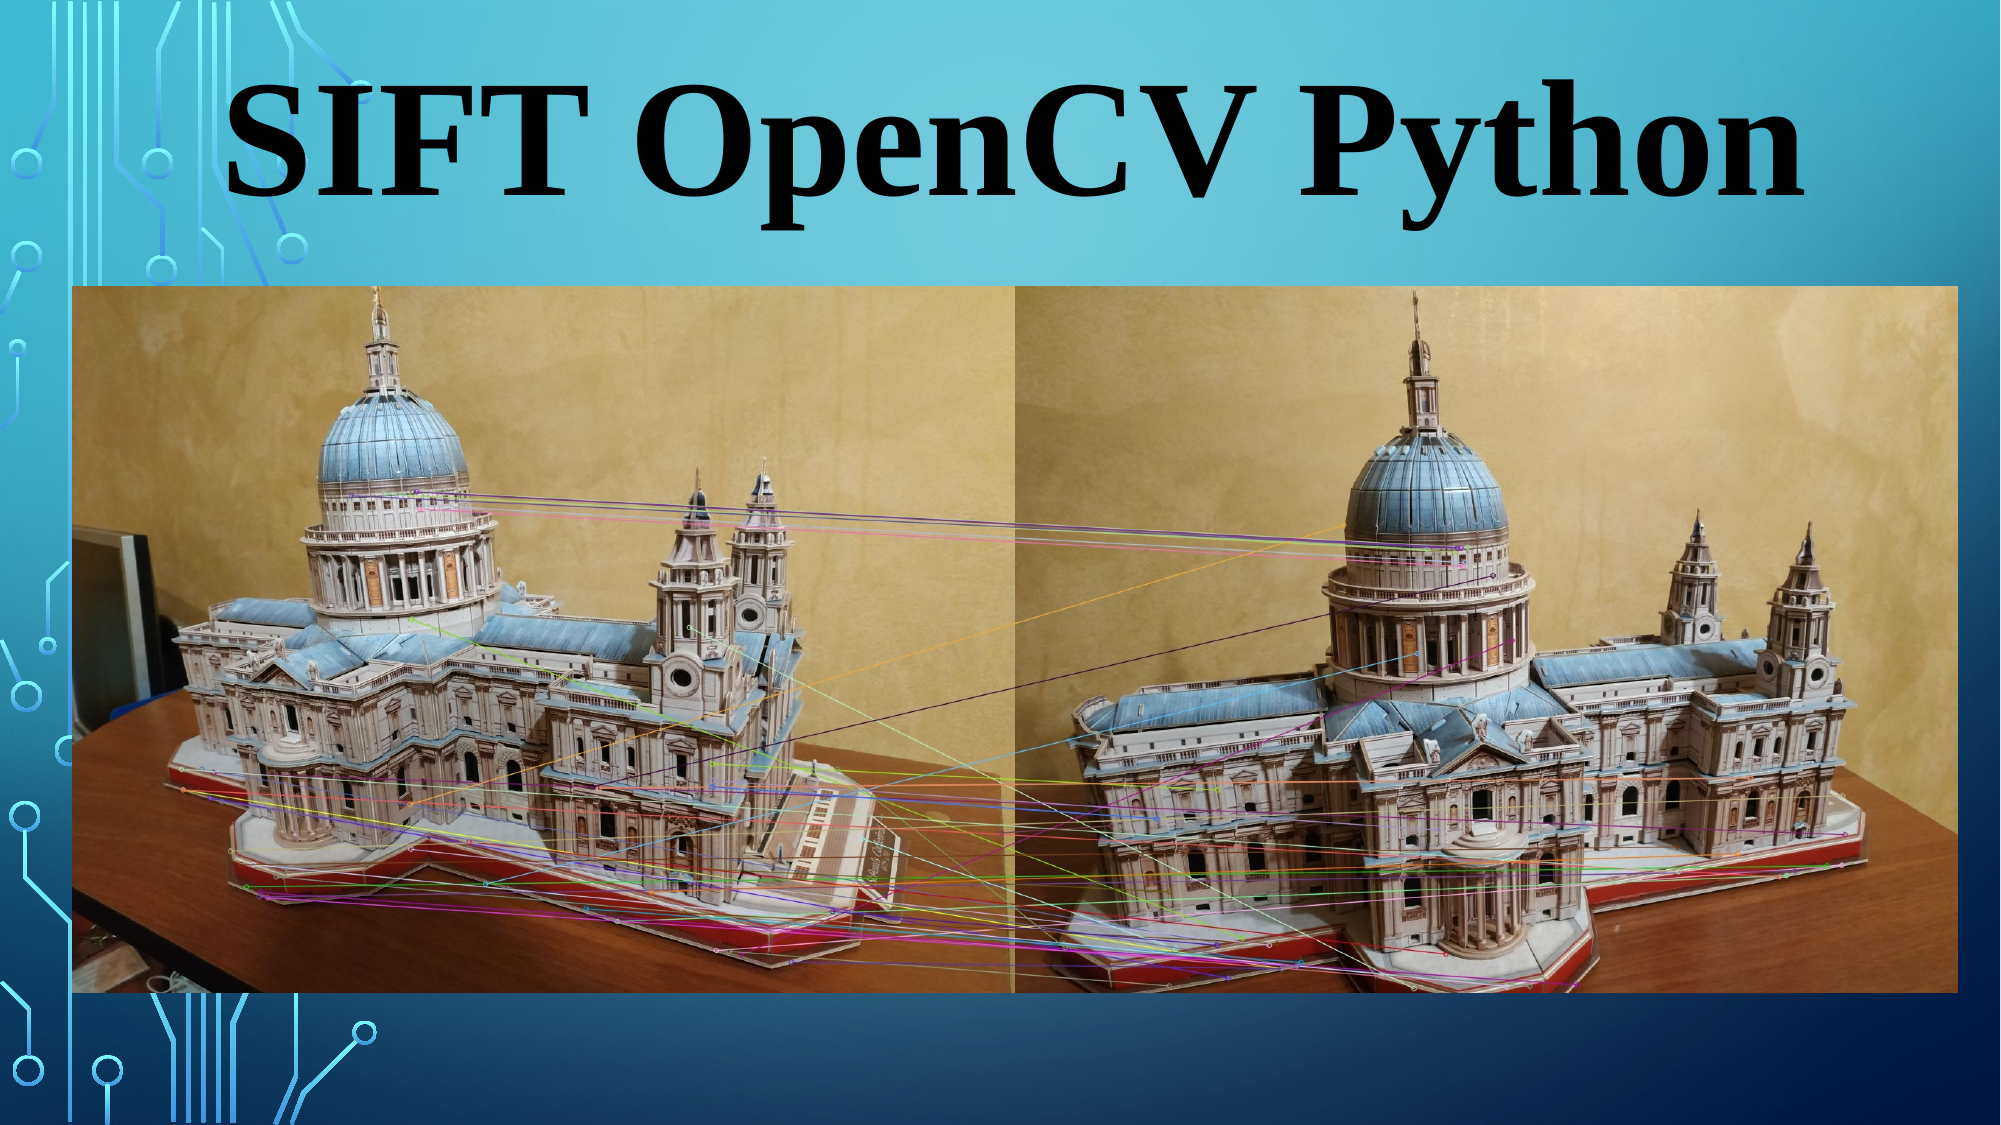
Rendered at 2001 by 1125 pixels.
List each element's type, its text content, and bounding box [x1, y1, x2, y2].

picture [71, 285, 1958, 994]
text_box SIFT OpenCV Python [172, 20, 1857, 236]
